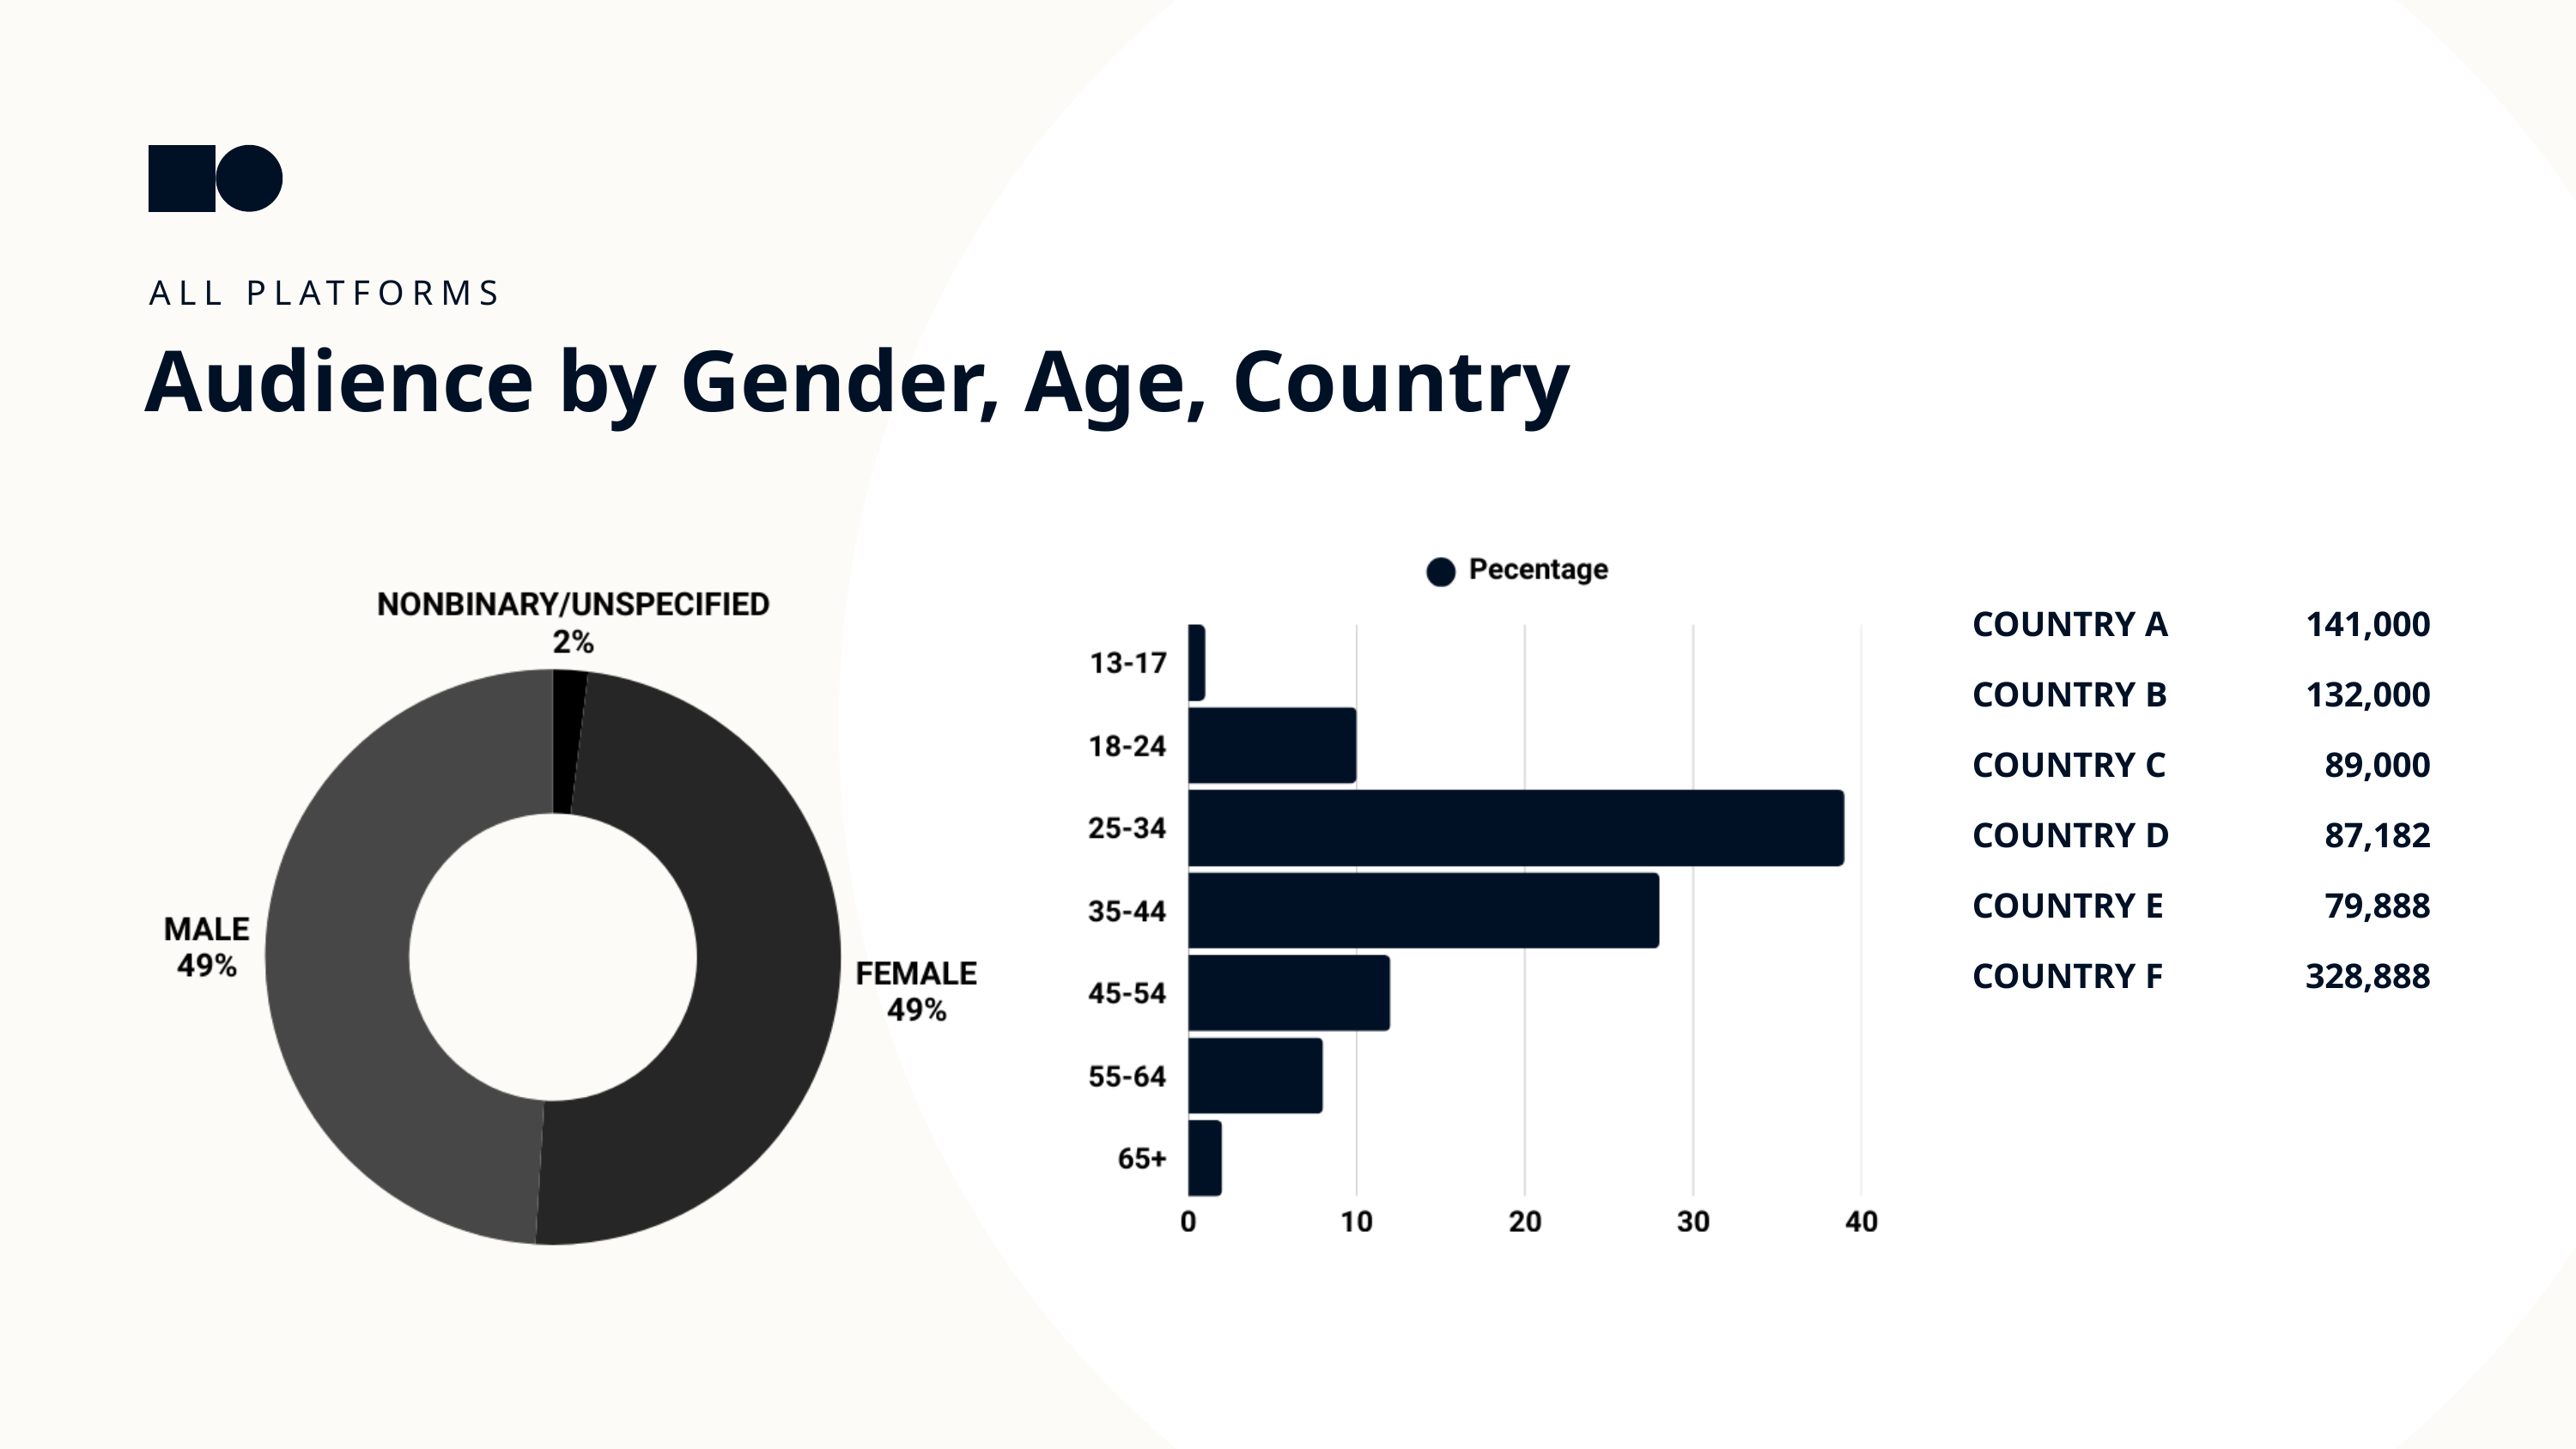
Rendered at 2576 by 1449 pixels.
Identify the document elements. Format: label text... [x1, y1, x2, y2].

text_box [216, 144, 283, 212]
picture [74, 480, 1958, 1327]
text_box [838, 0, 2576, 1449]
text_box ALL PLATFORMS [149, 264, 832, 312]
text_box Audience by Gender, Age, Country [144, 336, 832, 429]
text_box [149, 144, 216, 212]
